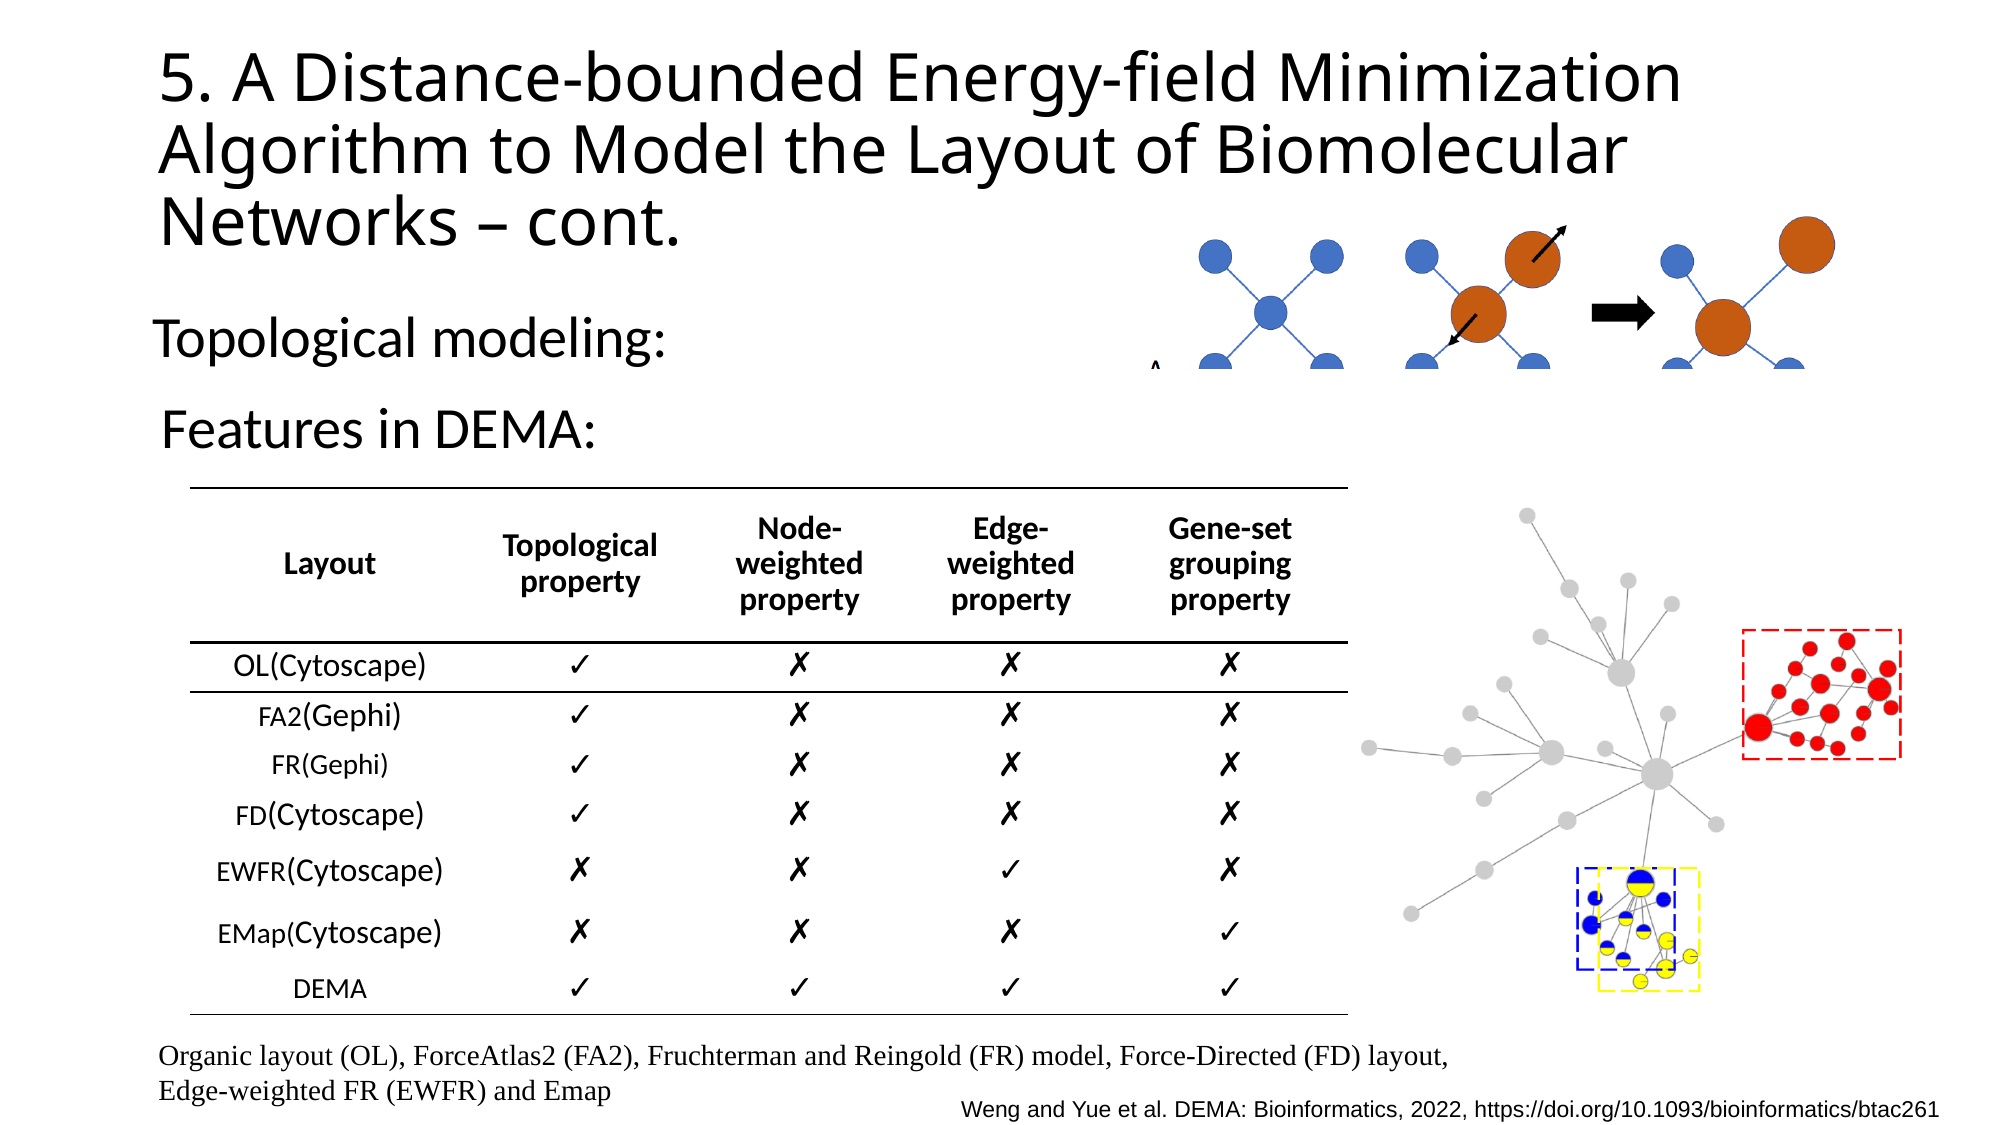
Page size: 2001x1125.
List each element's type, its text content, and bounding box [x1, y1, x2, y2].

picture [1141, 213, 1838, 369]
text_box Weng and Yue et al. DEMA: Bioinformatics, 2022, https://doi.org/10.1093/bioinformatics/btac261 [946, 1086, 2000, 1125]
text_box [146, 369, 1872, 1085]
picture [1359, 506, 1904, 995]
title 5. A Distance-bounded Energy-field Minimization Algorithm to Model the Layout of Biomolecular Networks – cont. [143, 43, 1869, 261]
text_box Organic layout (OL), ForceAtlas2 (FA2), Fruchterman and Reingold (FR) model, Force-Directed (FD) layout, Edge-weighted FR (EWFR) and Emap [143, 1029, 1412, 1114]
